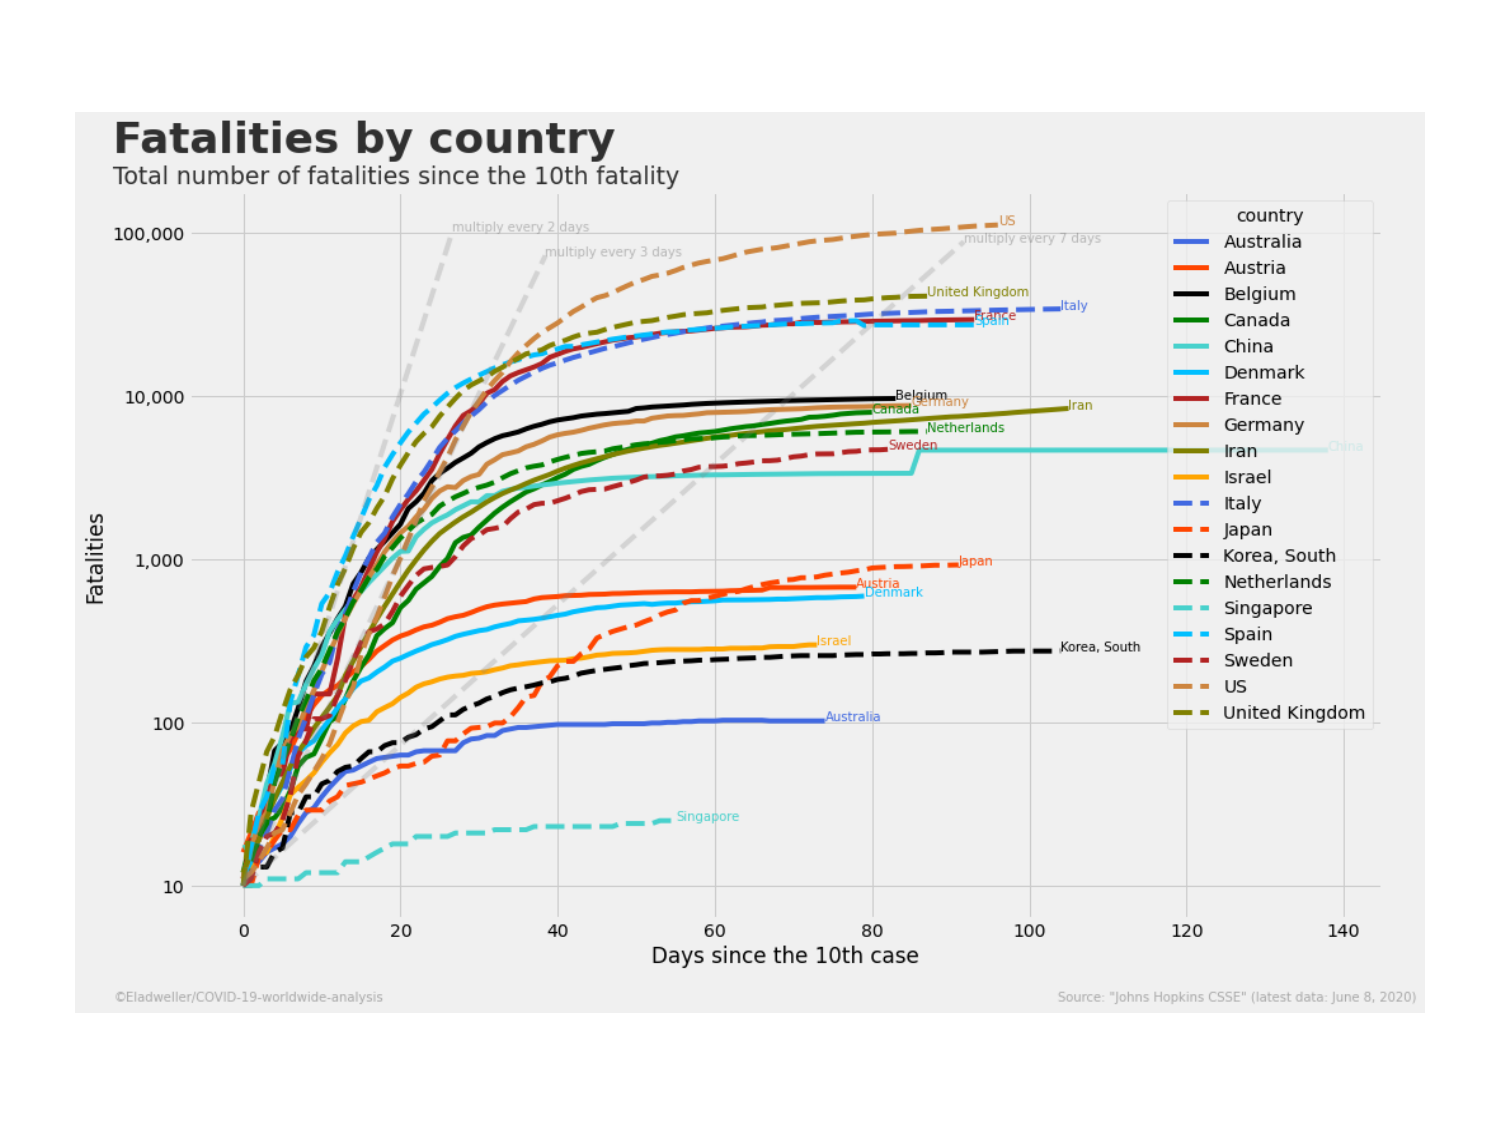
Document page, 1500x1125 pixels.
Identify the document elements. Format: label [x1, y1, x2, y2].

picture [74, 112, 1426, 1013]
